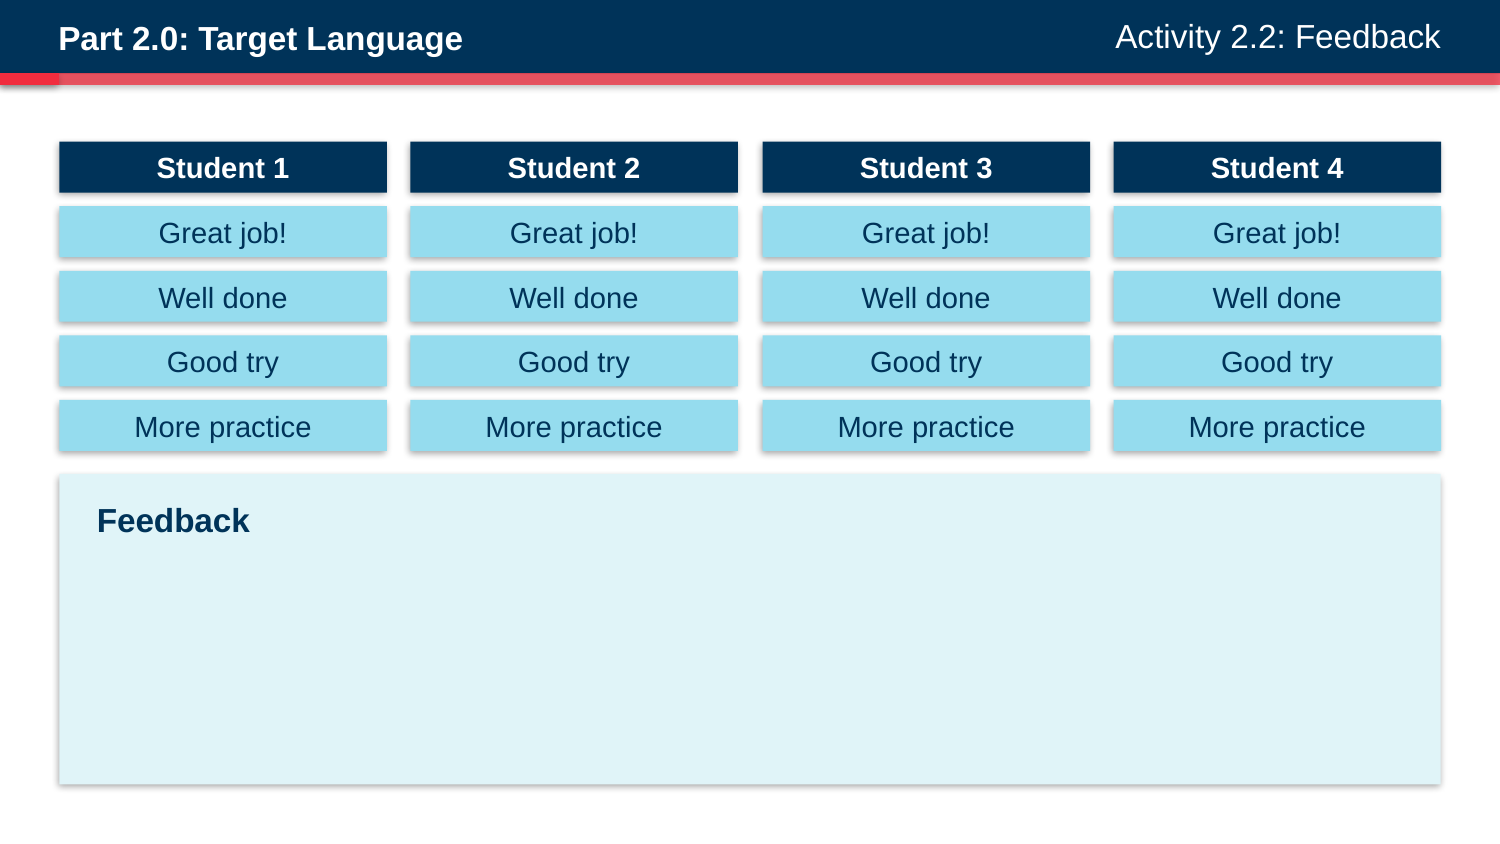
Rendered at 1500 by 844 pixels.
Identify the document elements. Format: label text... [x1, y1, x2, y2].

text_box [60, 72, 1500, 86]
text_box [762, 141, 1091, 452]
text_box [0, 0, 1500, 72]
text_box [59, 141, 388, 452]
text_box Feedback [96, 498, 458, 539]
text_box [410, 141, 739, 452]
text_box [59, 473, 1441, 785]
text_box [1113, 141, 1442, 452]
text_box [0, 72, 60, 86]
text_box Activity 2.2: Feedback [910, 15, 1442, 59]
text_box Part 2.0: Target Language [58, 17, 907, 58]
